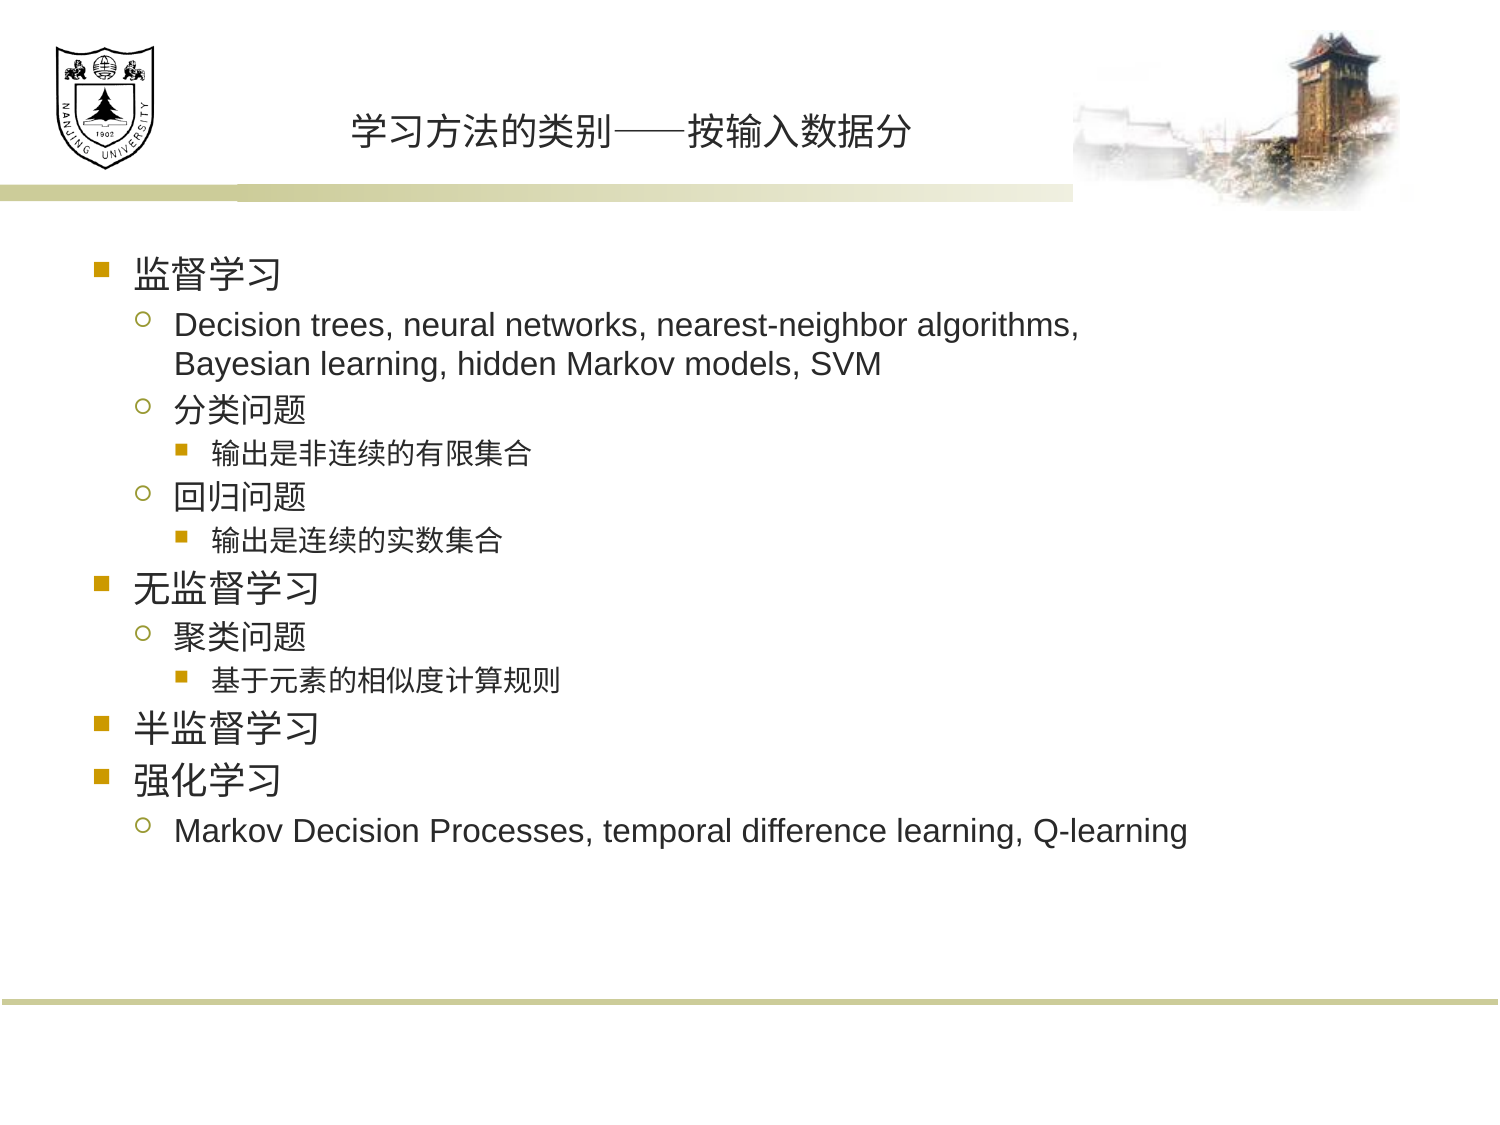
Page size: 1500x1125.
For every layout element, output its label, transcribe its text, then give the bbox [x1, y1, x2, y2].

title 学习方法的类别——按输入数据分 [171, 66, 1093, 161]
picture [1073, 30, 1400, 211]
picture [50, 42, 160, 173]
picture [2, 999, 1498, 1005]
list 监督学习 Decision trees, neural networks, nearest-neighbor algorithms, Bayesian learning, hidden Markov models, SVM 分类问题 输出是非连续的有限集合 回归问题 输出是连续的实数集合 无监督学习 聚类问题 基于元素的相似度计算规则 半监督学习 强化学习 Markov Decision Processes, temporal difference learning, Q-learning [76, 243, 1413, 965]
